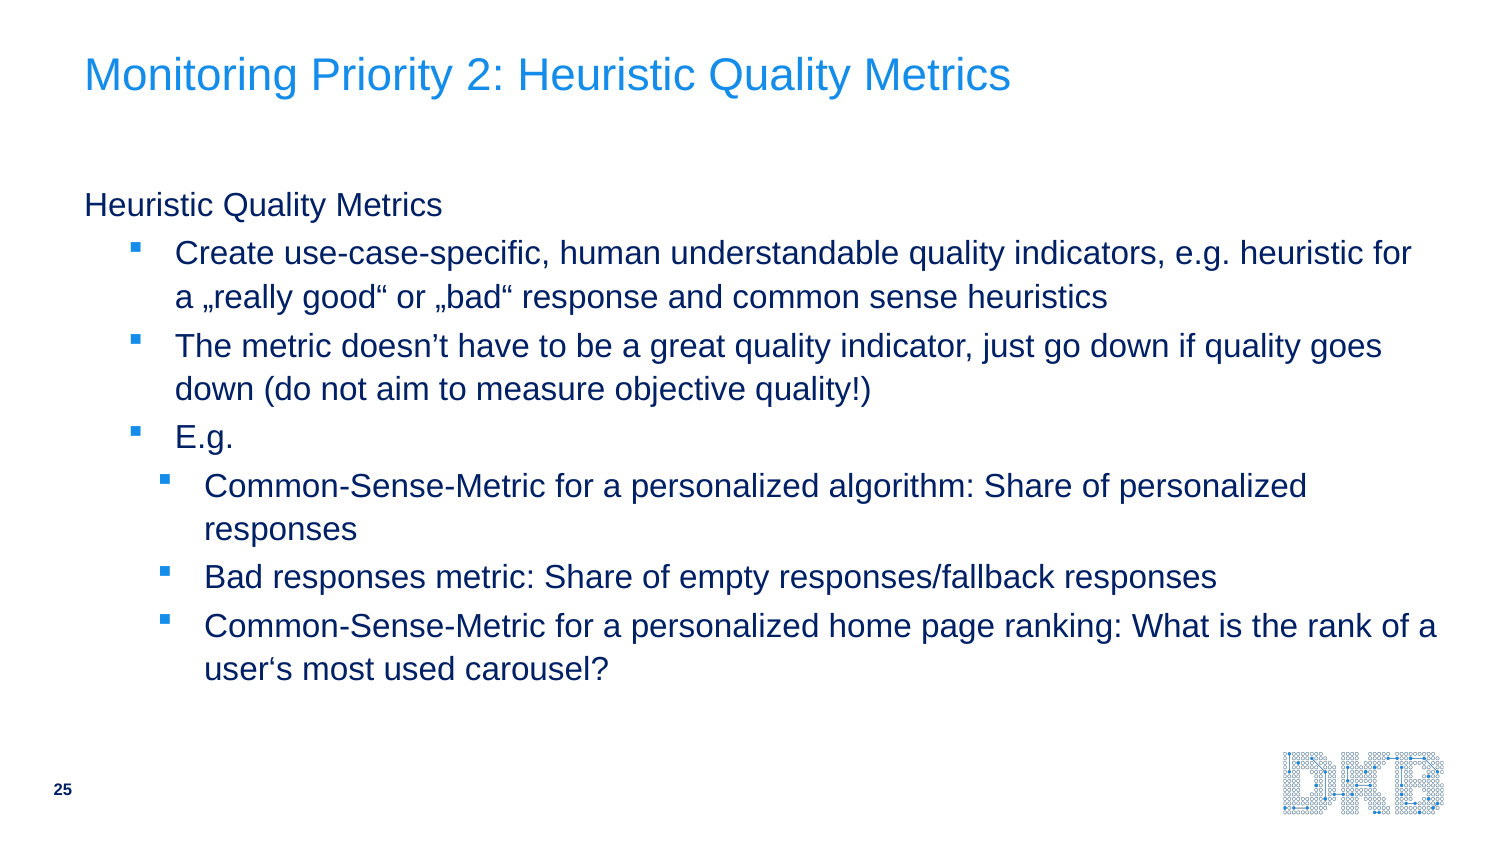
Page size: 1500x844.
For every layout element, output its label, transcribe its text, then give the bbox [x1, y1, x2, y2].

list Heuristic Quality Metrics Create use-case-specific, human understandable quality indicators, e.g. heuristic for a „really good“ or „bad“ response and common sense heuristics The metric doesn’t have to be a great quality indicator, just go down if quality goes down (do not aim to measure objective quality!) E.g. Common-Sense-Metric for a personalized algorithm: Share of personalized responses Bad responses metric: Share of empty responses/fallback responses Common-Sense-Metric for a personalized home page ranking: What is the rank of a user‘s most used carousel? [84, 179, 1441, 757]
title Monitoring Priority 2: Heuristic Quality Metrics [84, 44, 1441, 106]
picture [1283, 752, 1444, 819]
